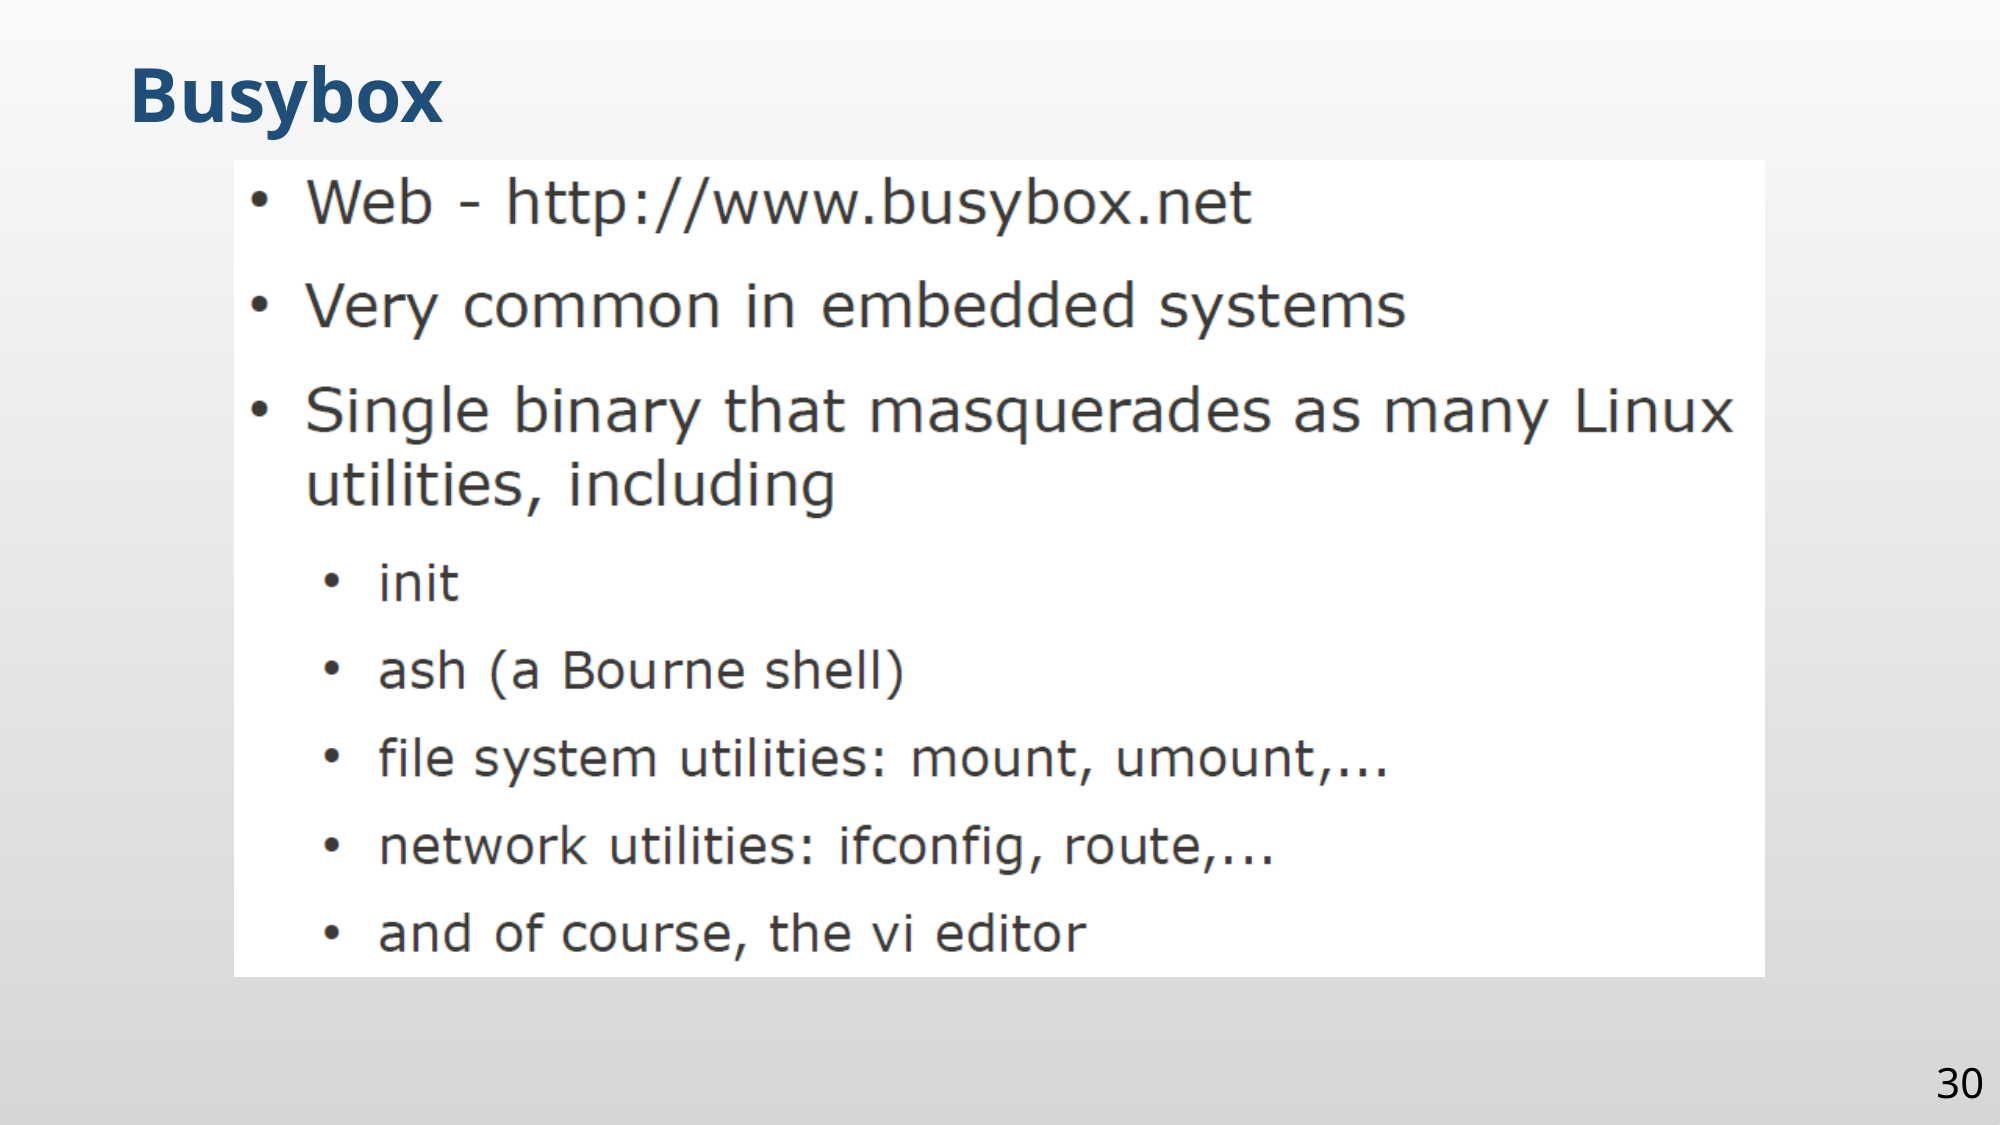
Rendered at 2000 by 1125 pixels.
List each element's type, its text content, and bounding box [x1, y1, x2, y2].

text_box Busybox [113, 30, 1810, 147]
picture [234, 160, 1765, 977]
text_box 30 [1811, 1070, 2000, 1101]
